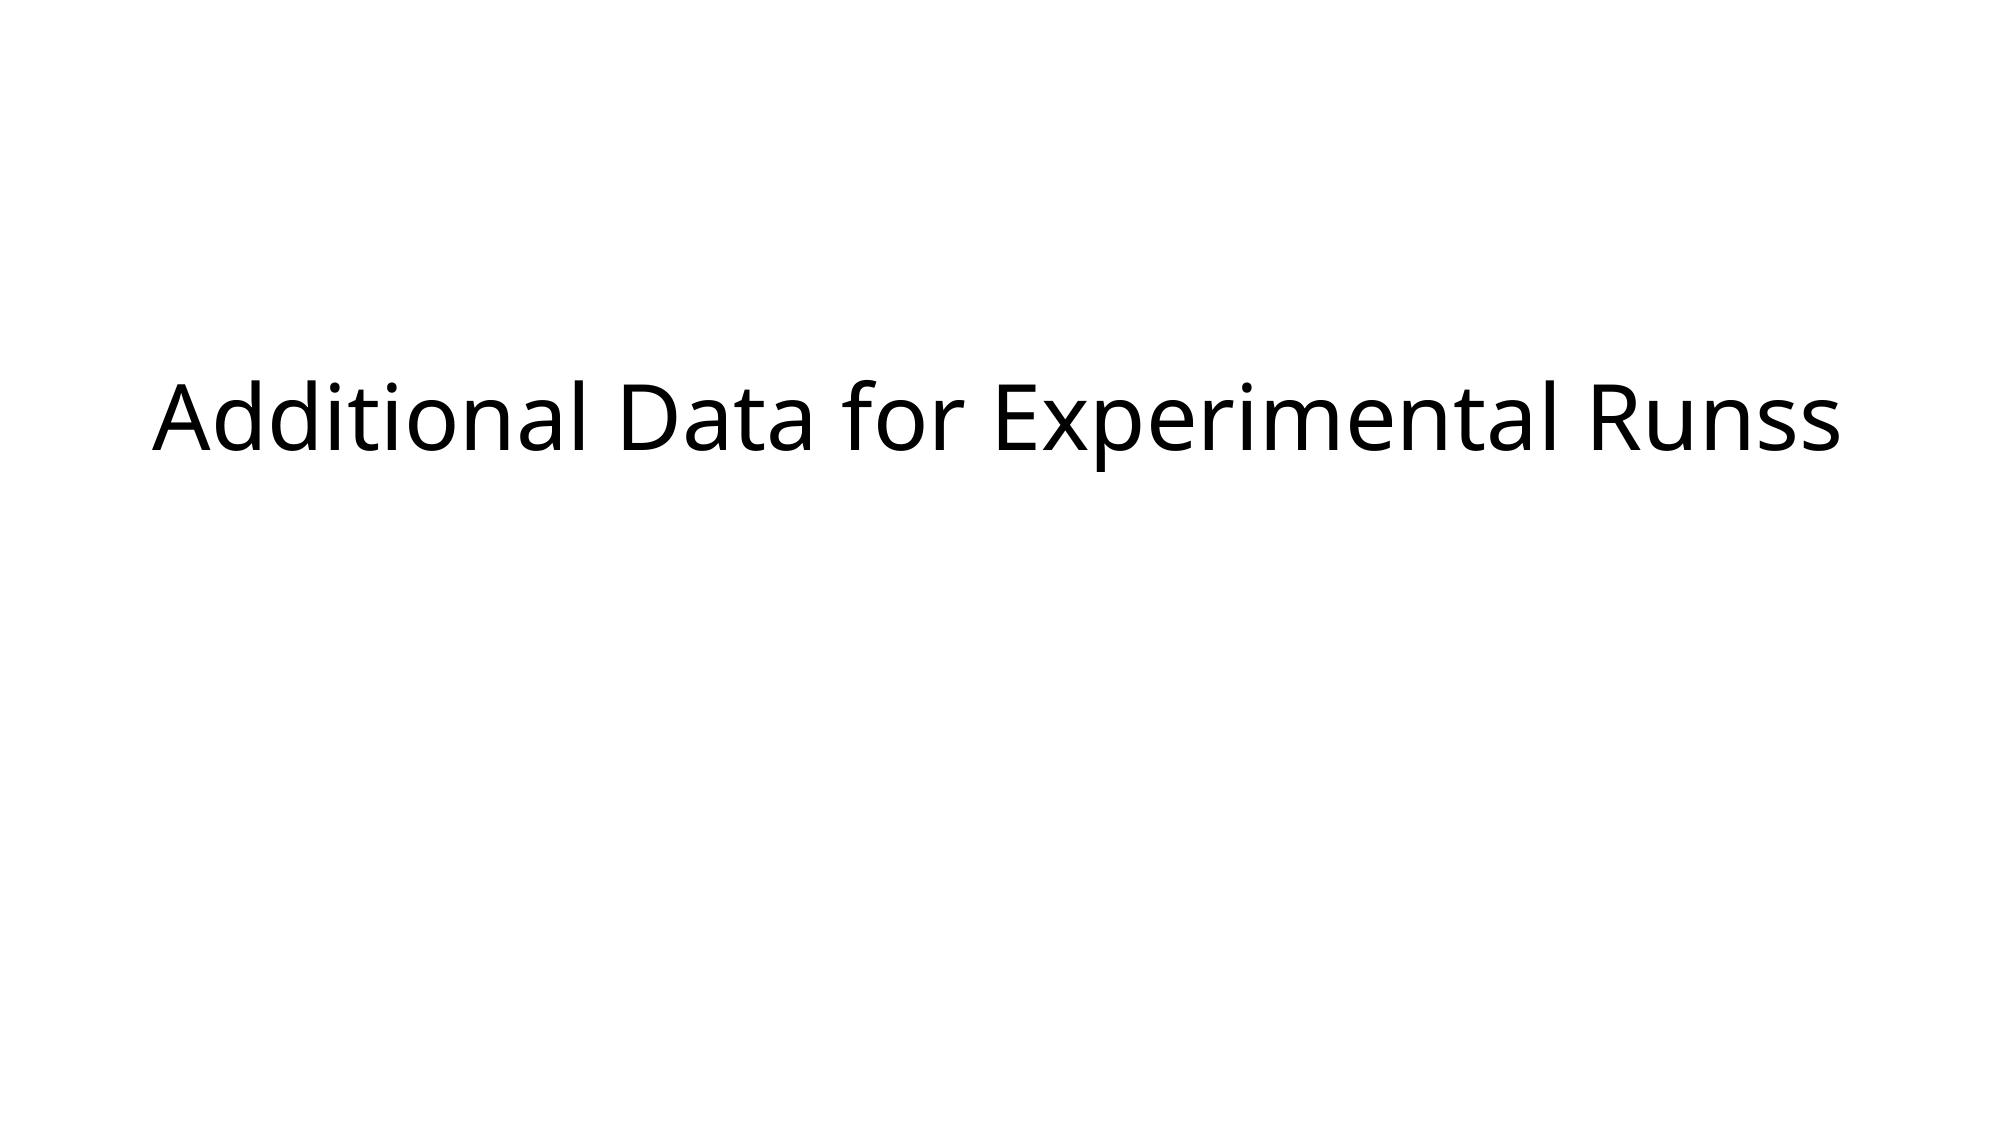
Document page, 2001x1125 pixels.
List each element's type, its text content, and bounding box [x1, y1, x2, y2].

title Additional Data for Experimental Runss [137, 312, 1863, 530]
